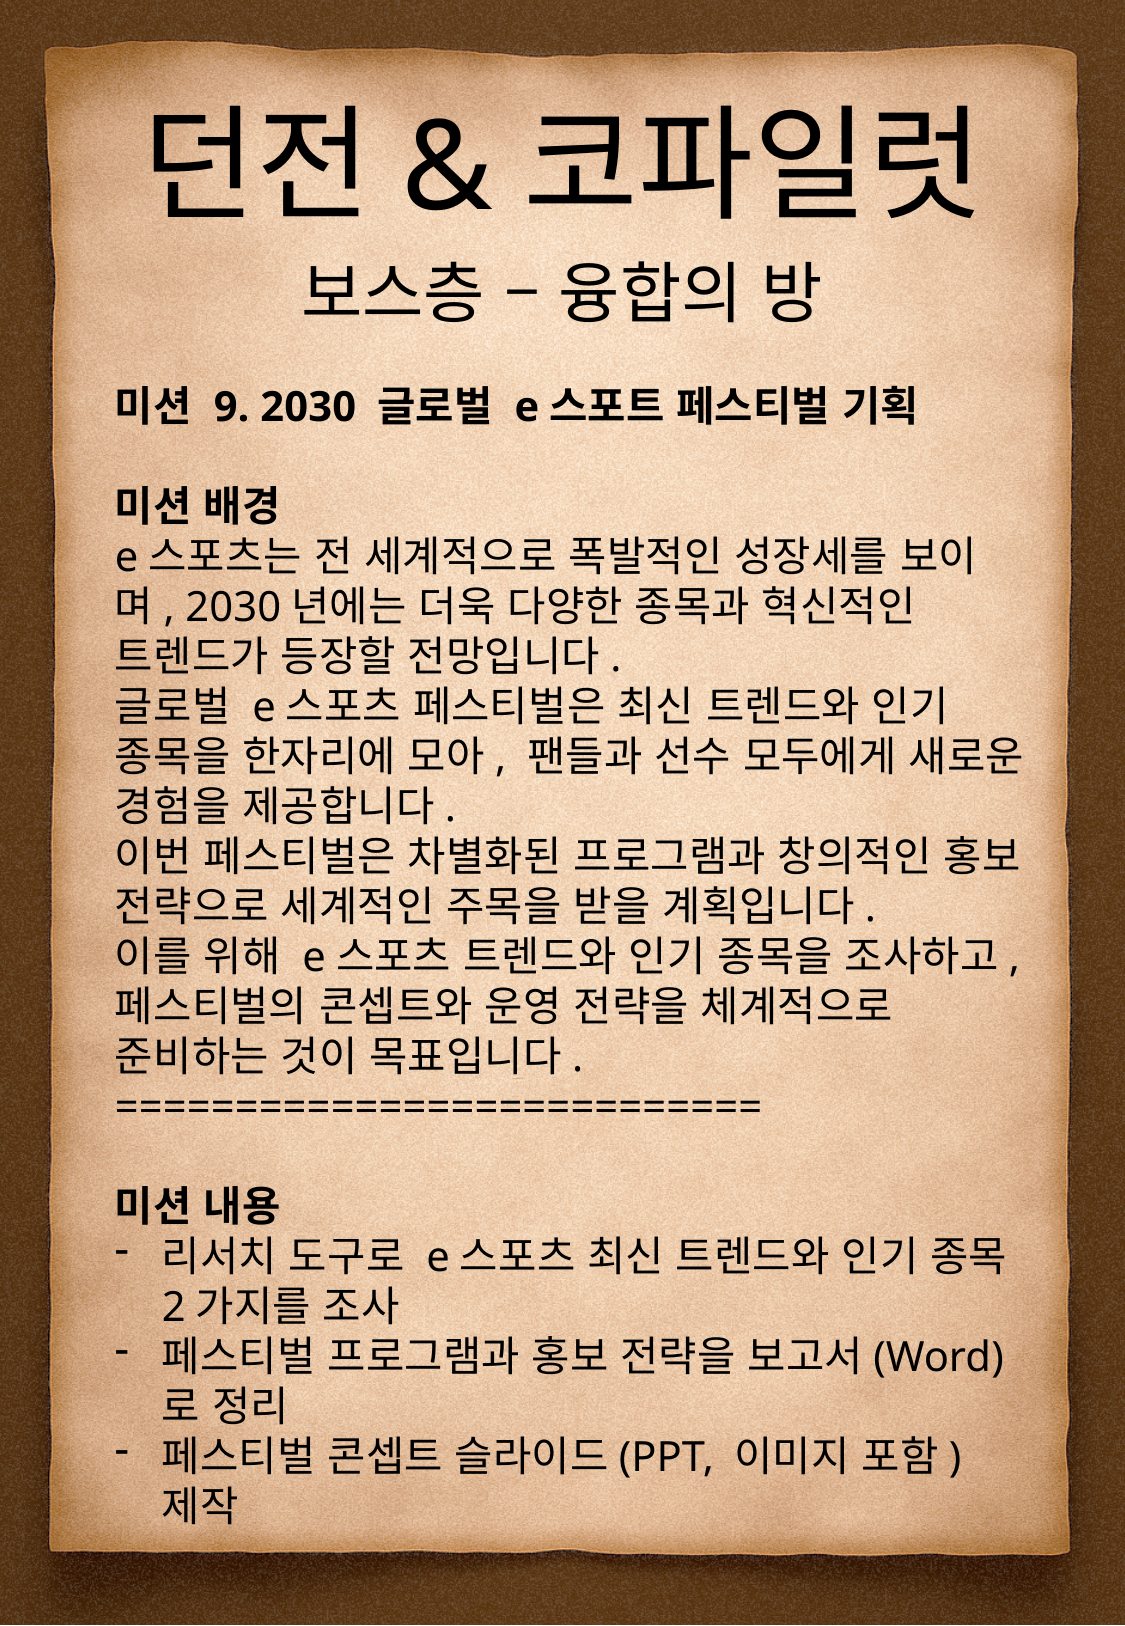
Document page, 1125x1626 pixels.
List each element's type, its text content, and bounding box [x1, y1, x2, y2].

text_box 보스층 – 융합의 방 [286, 243, 839, 339]
text_box 미션 9. 2030 글로벌 e스포트 페스티벌 기획 미션 배경 e스포츠는 전 세계적으로 폭발적인 성장세를 보이며, 2030년에는 더욱 다양한 종목과 혁신적인 트렌드가 등장할 전망입니다. 글로벌 e스포츠 페스티벌은 최신 트렌드와 인기 종목을 한자리에 모아, 팬들과 선수 모두에게 새로운 경험을 제공합니다. 이번 페스티벌은 차별화된 프로그램과 창의적인 홍보 전략으로 세계적인 주목을 받을 계획입니다. 이를 위해 e스포츠 트렌드와 인기 종목을 조사하고, 페스티벌의 콘셉트와 운영 전략을 체계적으로 준비하는 것이 목표입니다. =========================== 미션 내용 리서치 도구로 e스포츠 최신 트렌드와 인기 종목 2가지를 조사 페스티벌 프로그램과 홍보 전략을 보고서(Word)로 정리 페스티벌 콘셉트 슬라이드(PPT, 이미지 포함) 제작 [100, 371, 1042, 1538]
picture [0, 0, 1125, 1625]
text_box 던전&코파일럿 [126, 77, 999, 242]
